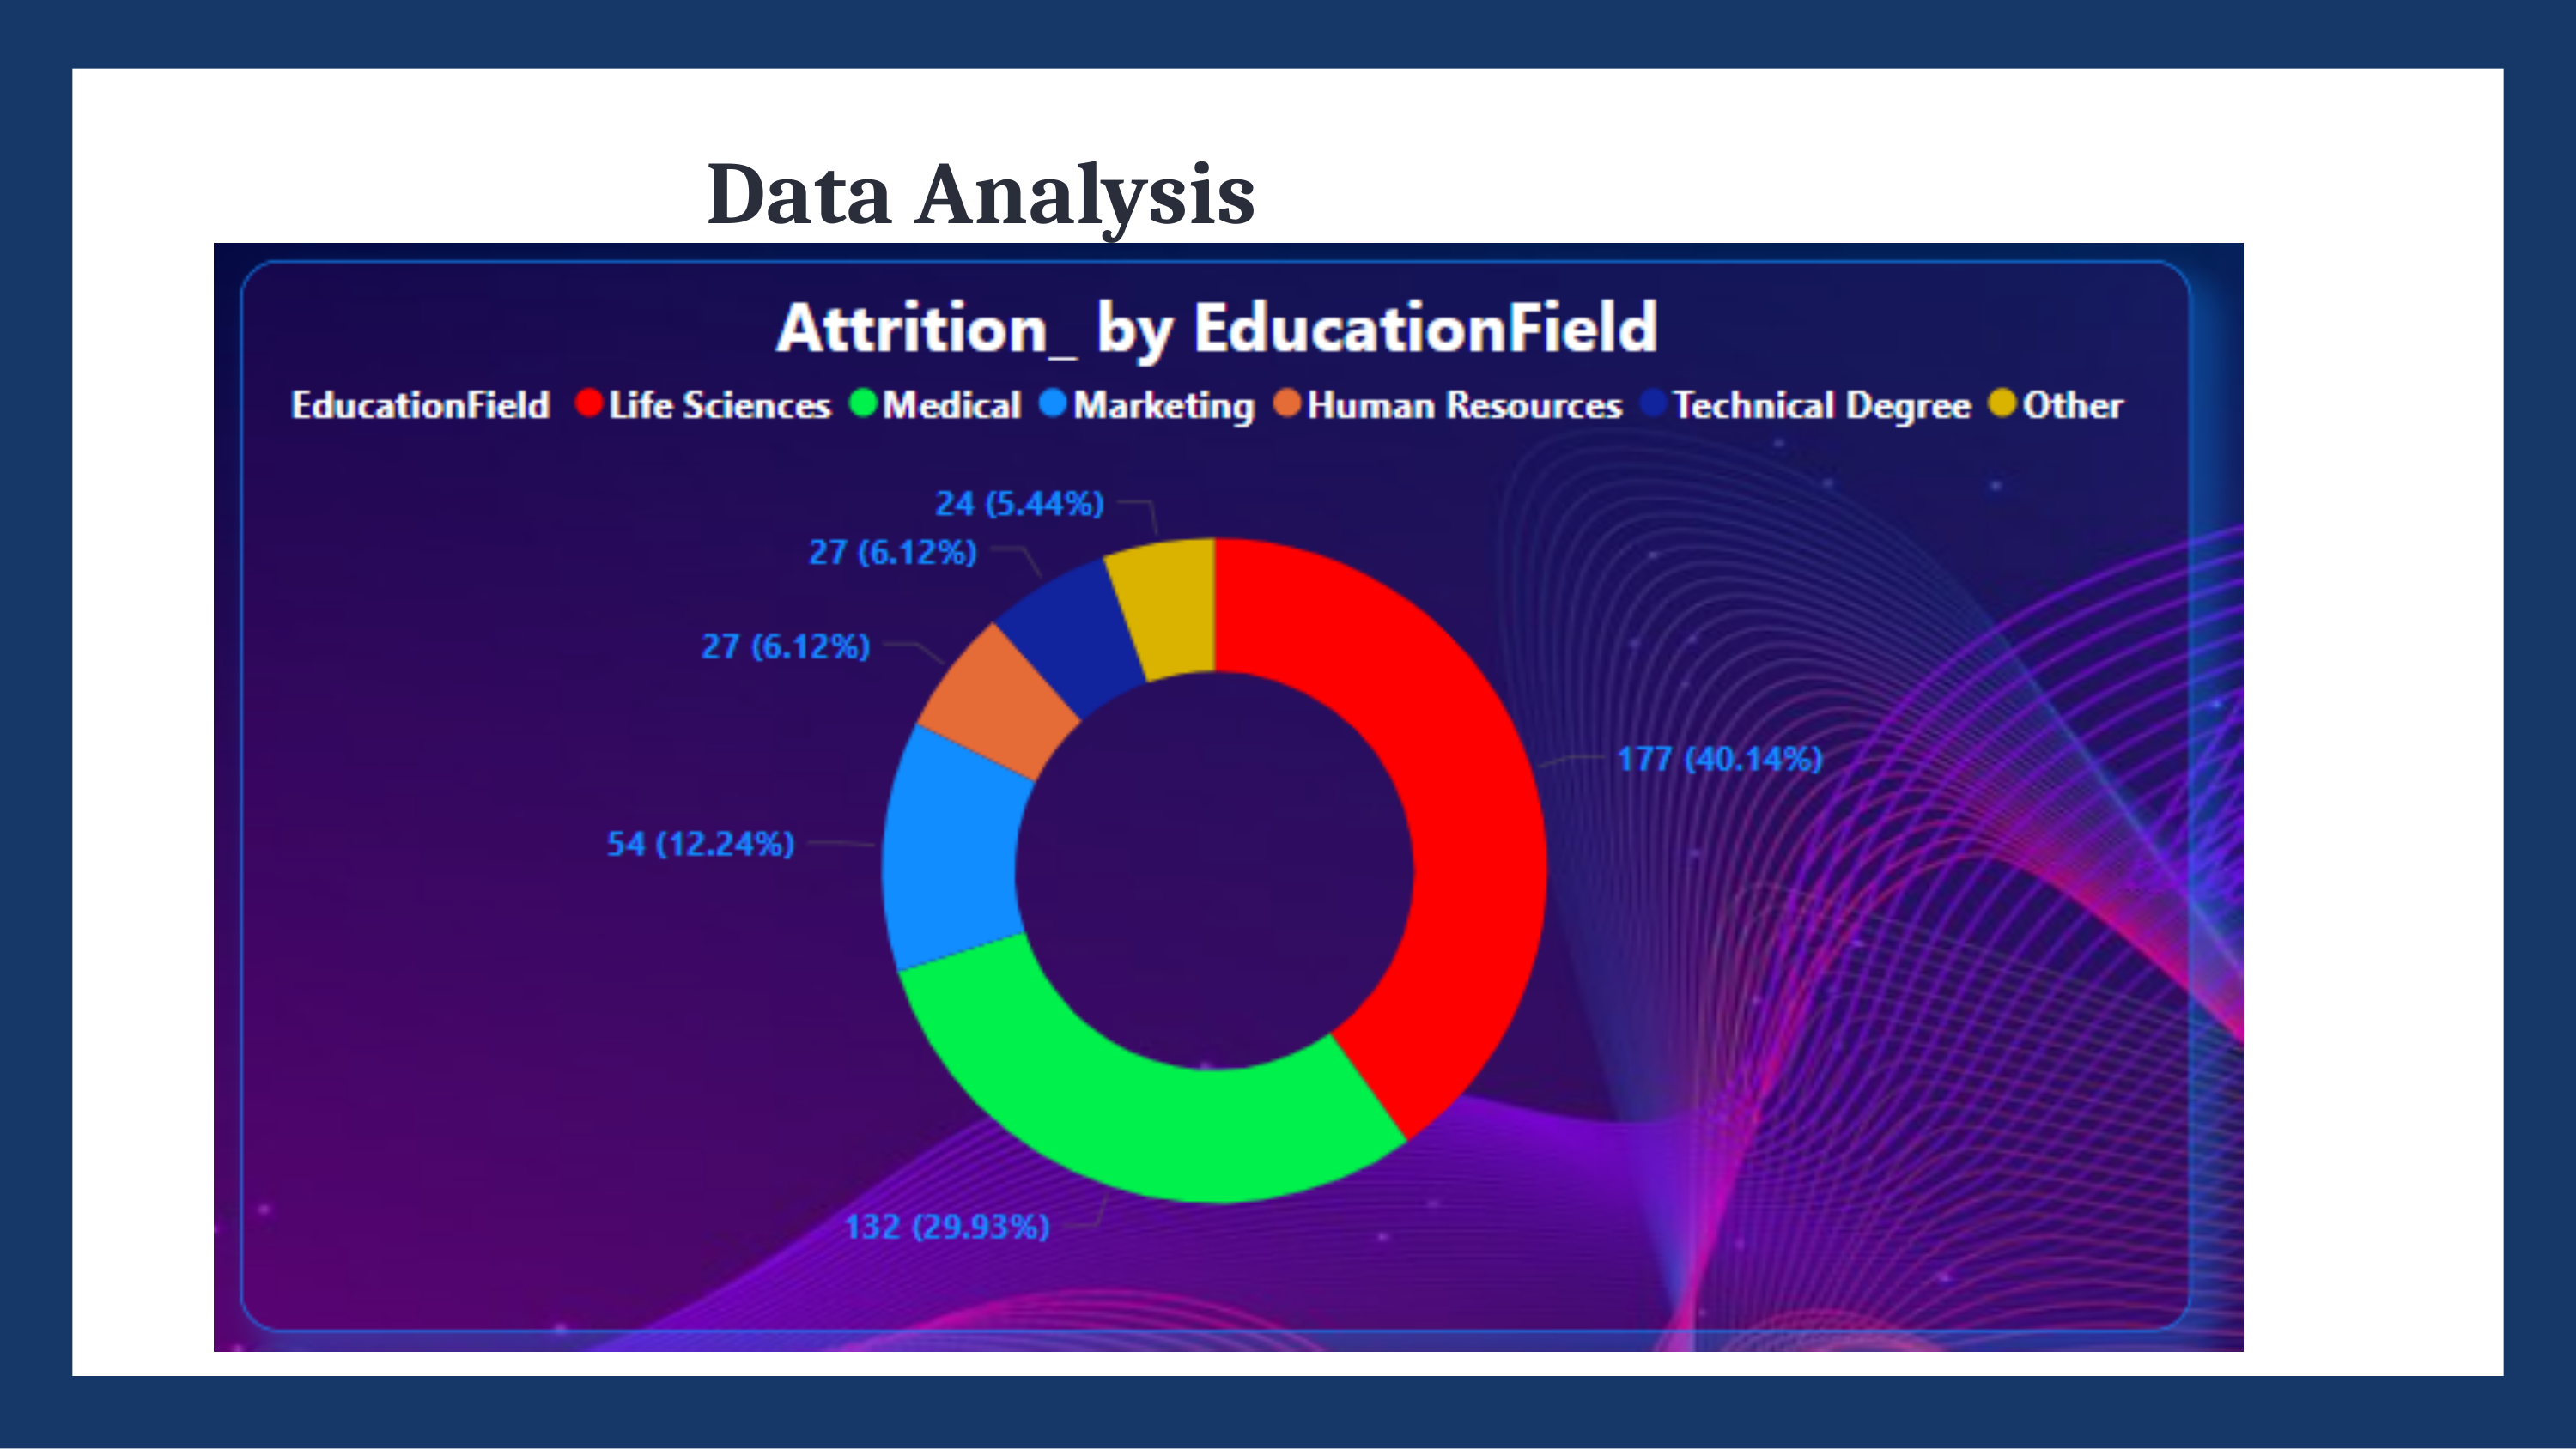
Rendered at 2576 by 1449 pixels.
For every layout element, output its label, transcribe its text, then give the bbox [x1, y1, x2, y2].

picture [214, 243, 2244, 1352]
text_box [72, 68, 2504, 1376]
text_box [0, 0, 2576, 1449]
title Data Analysis [674, 132, 1288, 241]
